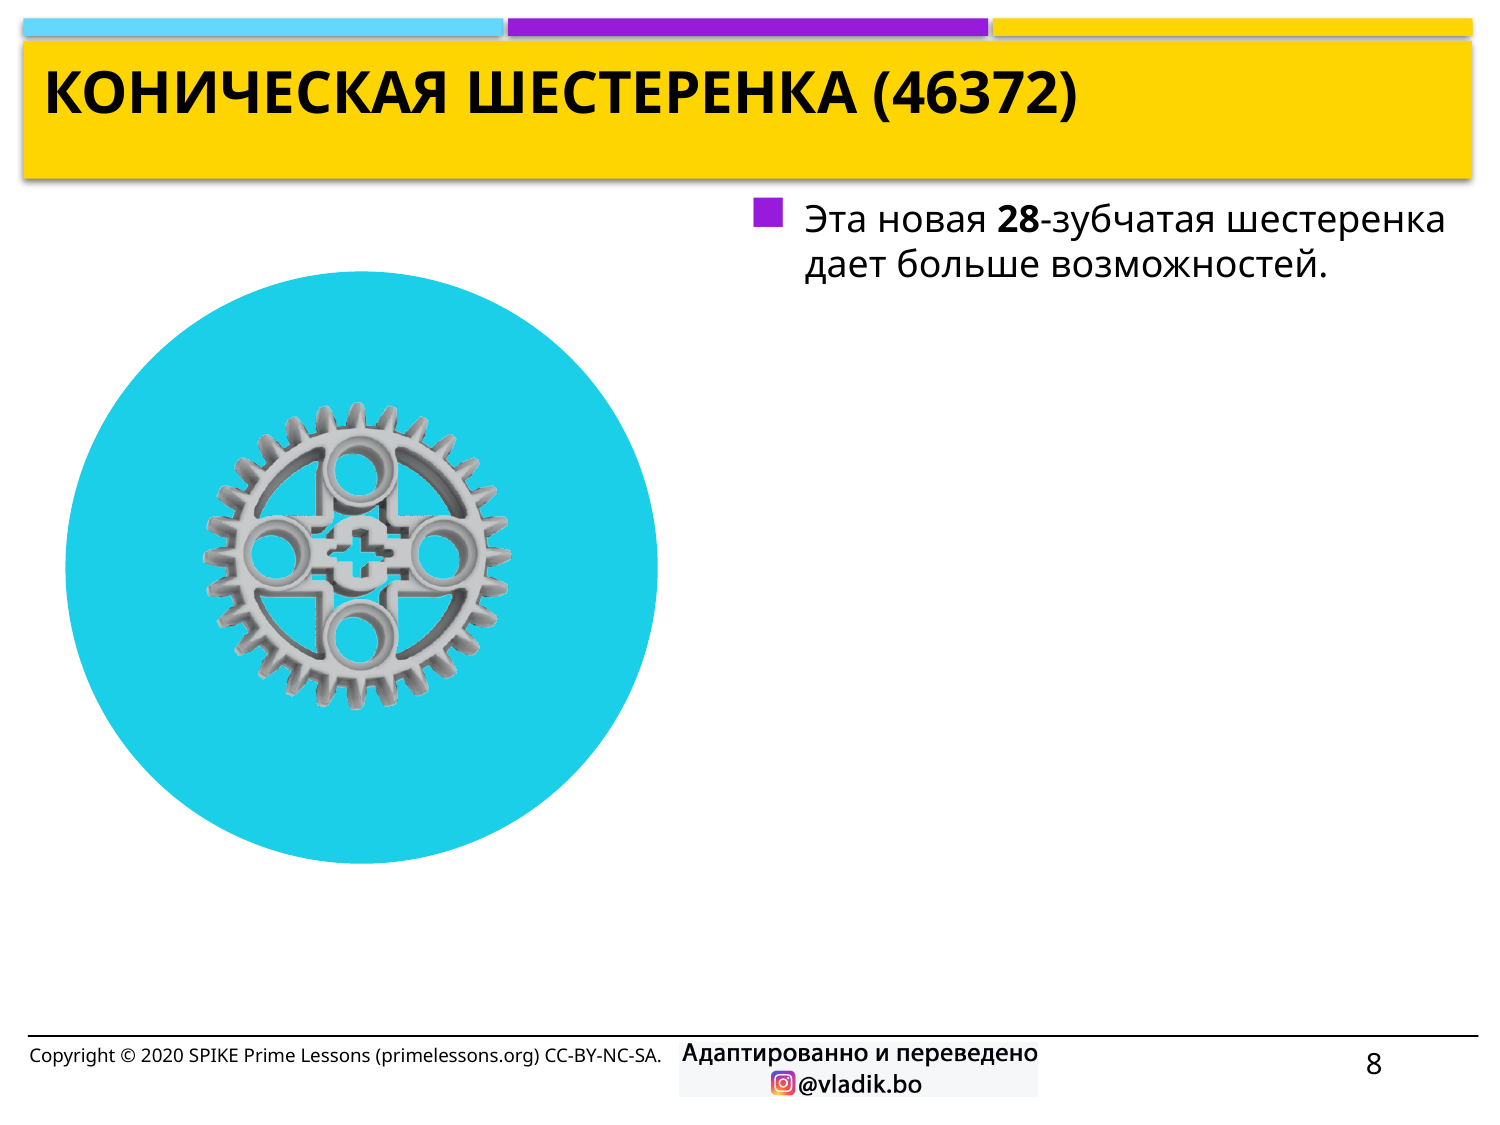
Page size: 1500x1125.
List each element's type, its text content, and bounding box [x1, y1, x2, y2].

picture [169, 372, 523, 744]
text_box [63, 269, 660, 866]
slide_number 8 [1351, 1037, 1478, 1098]
footer Copyright © 2020 SPIKE Prime Lessons (primelessons.org) CC-BY-NC-SA. [14, 1036, 995, 1097]
picture [679, 1042, 1039, 1098]
title КОНИЧЕСКАЯ Шестеренка (46372) [28, 48, 1464, 172]
list Эта новая 28-зубчатая шестеренка дает больше возможностей. [739, 187, 1475, 1021]
